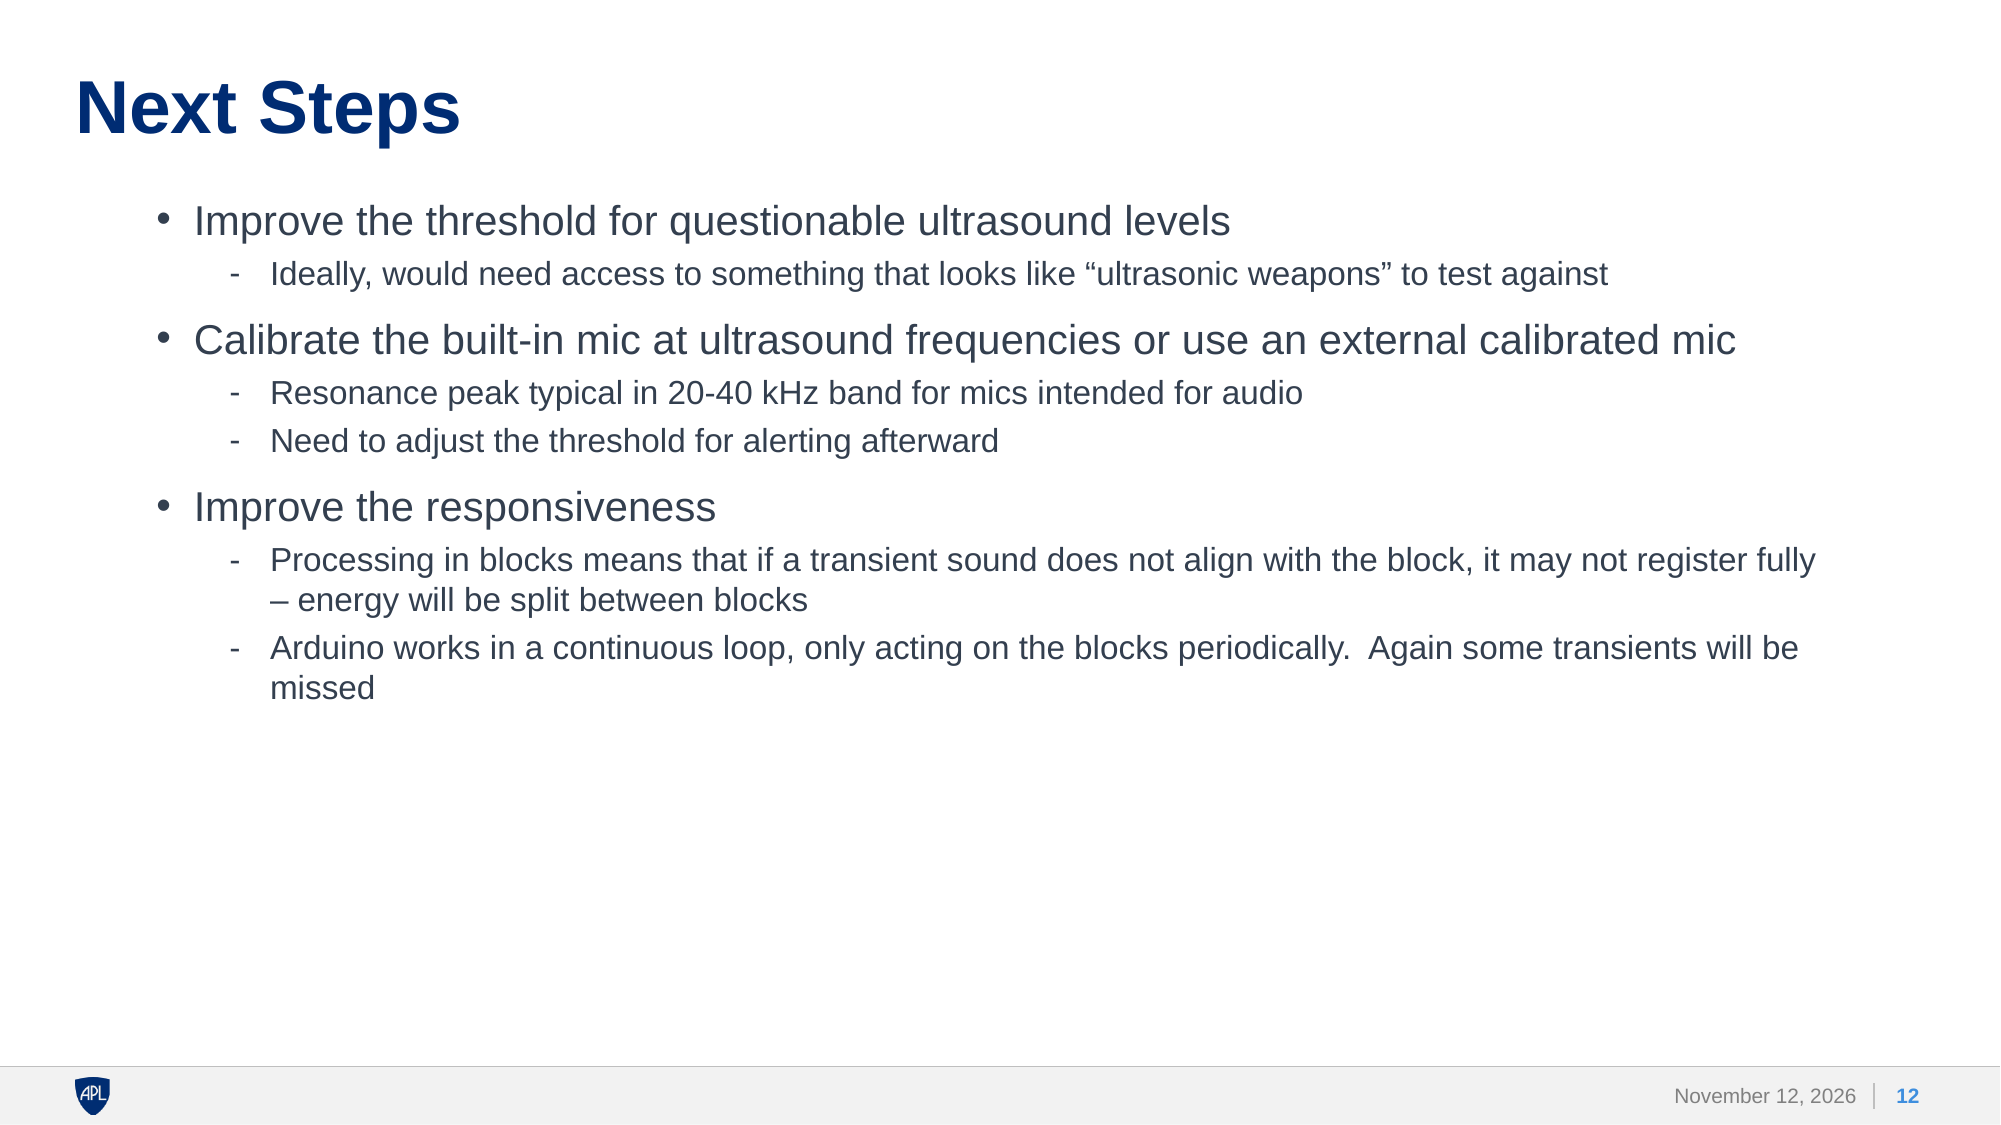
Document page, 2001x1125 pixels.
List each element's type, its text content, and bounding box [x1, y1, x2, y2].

slide_number 12 [1876, 1066, 1940, 1125]
title Next Steps [75, 68, 1925, 194]
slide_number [1646, 1066, 1872, 1125]
footer [121, 1066, 647, 1125]
list Improve the threshold for questionable ultrasound levels Ideally, would need access to something that looks like “ultrasonic weapons” to test against Calibrate the built-in mic at ultrasound frequencies or use an external calibrated mic Resonance peak typical in 20-40 kHz band for mics intended for audio Need to adjust the threshold for alerting afterward Improve the responsiveness Processing in blocks means that if a transient sound does not align with the block, it may not register fully – energy will be split between blocks Arduino works in a continuous loop, only acting on the blocks periodically. Again some transients will be missed [156, 193, 1844, 1019]
